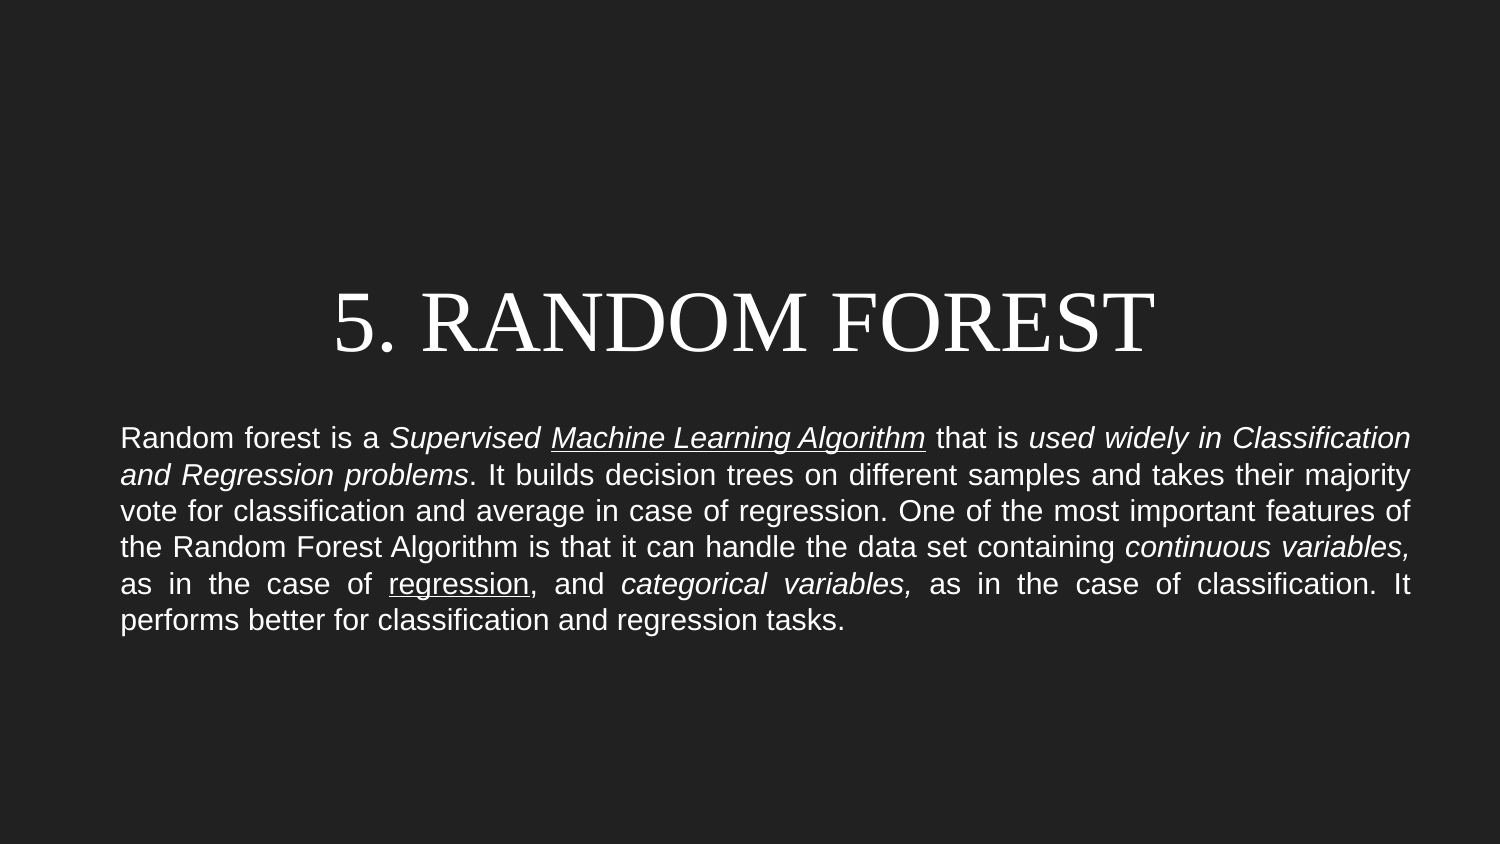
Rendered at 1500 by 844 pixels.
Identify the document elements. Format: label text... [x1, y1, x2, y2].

title 5. RANDOM FOREST [119, 143, 1412, 403]
text_box Random forest is a Supervised Machine Learning Algorithm that is used widely in Classification and Regression problems. It builds decision trees on different samples and takes their majority vote for classification and average in case of regression. One of the most important features of the Random Forest Algorithm is that it can handle the data set containing continuous variables, as in the case of regression, and categorical variables, as in the case of classification. It performs better for classification and regression tasks. [105, 403, 1426, 712]
